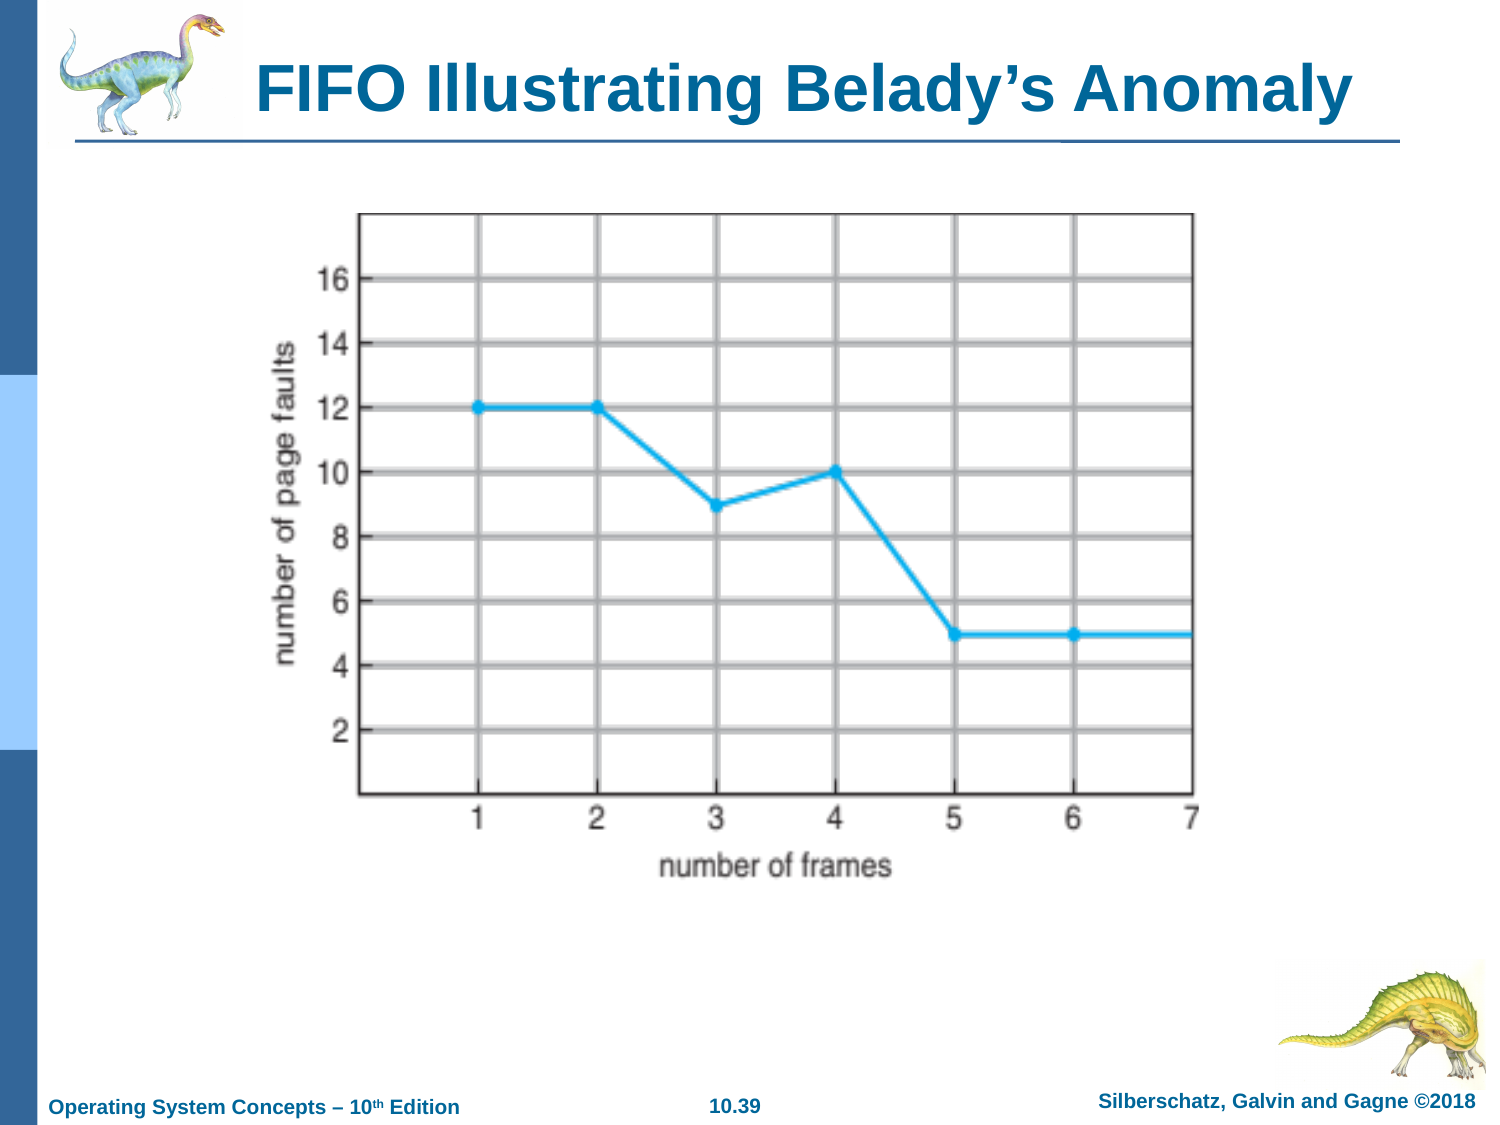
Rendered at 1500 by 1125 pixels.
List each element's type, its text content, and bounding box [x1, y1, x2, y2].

title FIFO Illustrating Belady’s Anomaly [170, 38, 1439, 133]
picture [46, 0, 243, 149]
picture [1275, 959, 1486, 1090]
picture [267, 213, 1200, 881]
